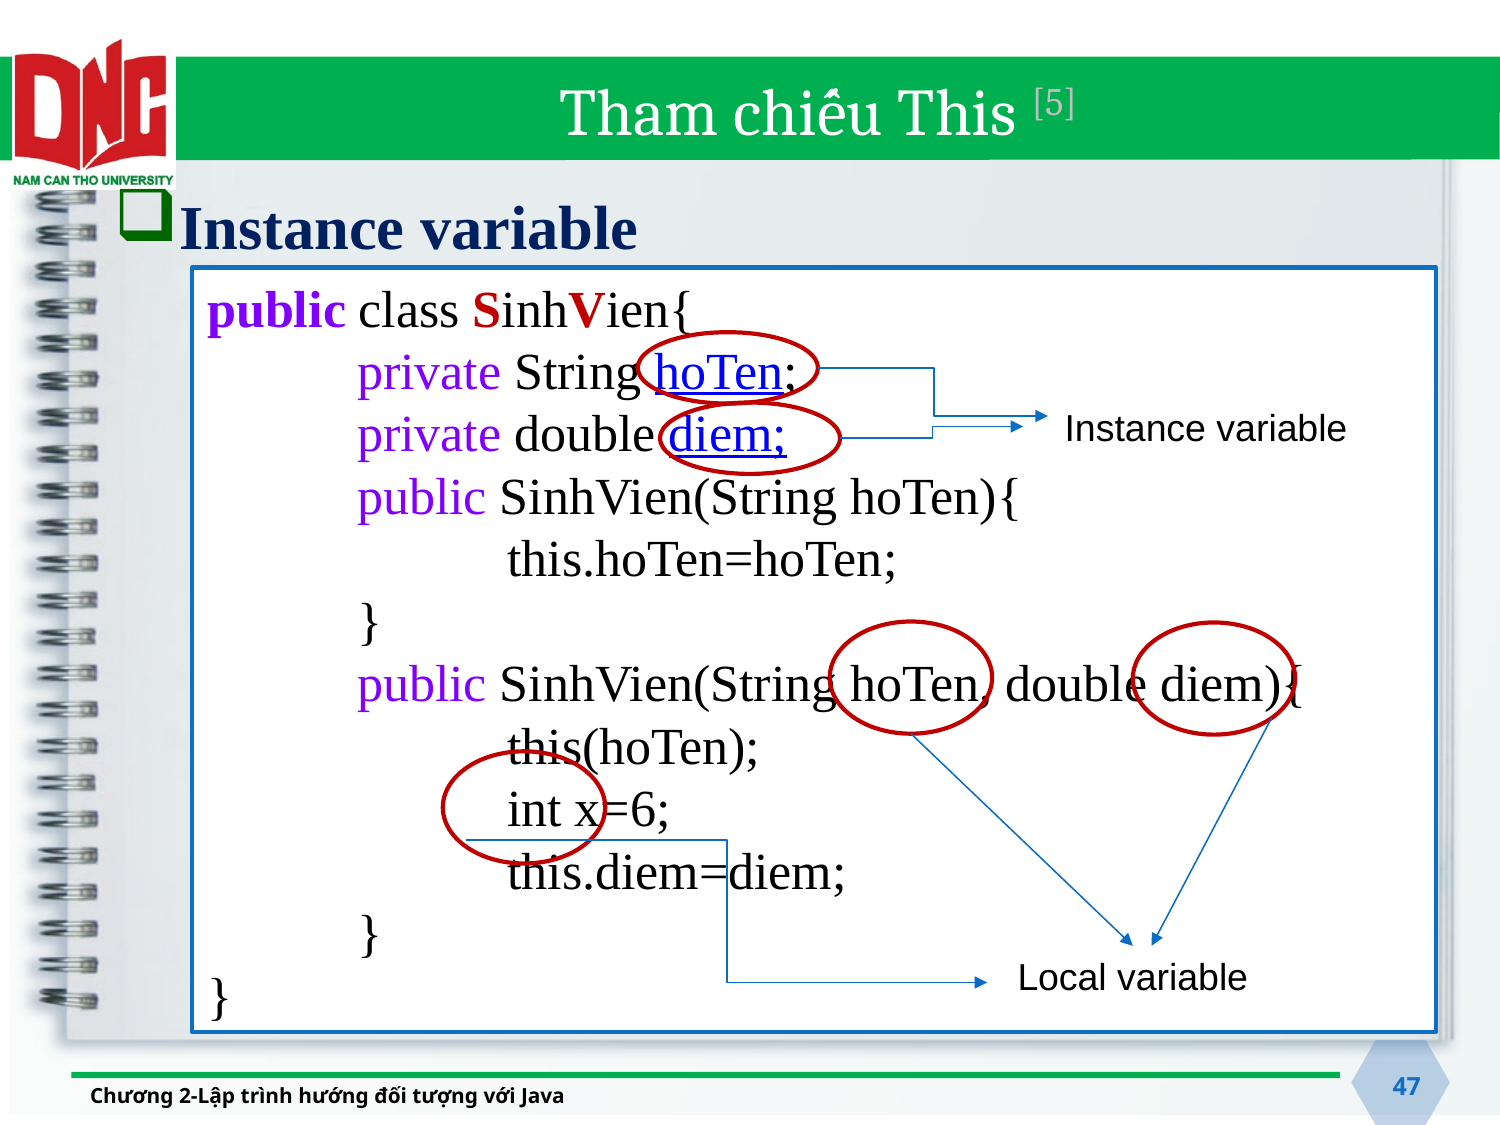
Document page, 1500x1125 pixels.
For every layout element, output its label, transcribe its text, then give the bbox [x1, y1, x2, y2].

text_box [657, 400, 841, 477]
list Instance variable [99, 179, 1436, 1041]
text_box [827, 619, 995, 736]
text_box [1151, 717, 1272, 947]
picture [9, 37, 1500, 1115]
text_box [440, 749, 608, 846]
slide_number 47 [1350, 1062, 1436, 1104]
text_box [817, 367, 1049, 417]
slide_number Chương 2-Lập trình hướng đối tượng với Java [75, 1074, 713, 1116]
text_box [466, 839, 988, 983]
title Tham chiếu This [5] [187, 62, 1449, 155]
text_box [910, 733, 1134, 947]
text_box public class SinhVien{ private String hoTen; private double diem; public SinhVien(String hoTen){ this.hoTen=hoTen; } public SinhVien(String hoTen, double diem){ this(hoTen); int x=6; this.diem=diem; } } [190, 265, 1438, 1034]
text_box Instance variable [1049, 396, 1363, 457]
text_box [839, 426, 1024, 439]
text_box Local variable [1002, 945, 1263, 1006]
text_box [1130, 620, 1298, 719]
text_box [635, 330, 820, 405]
